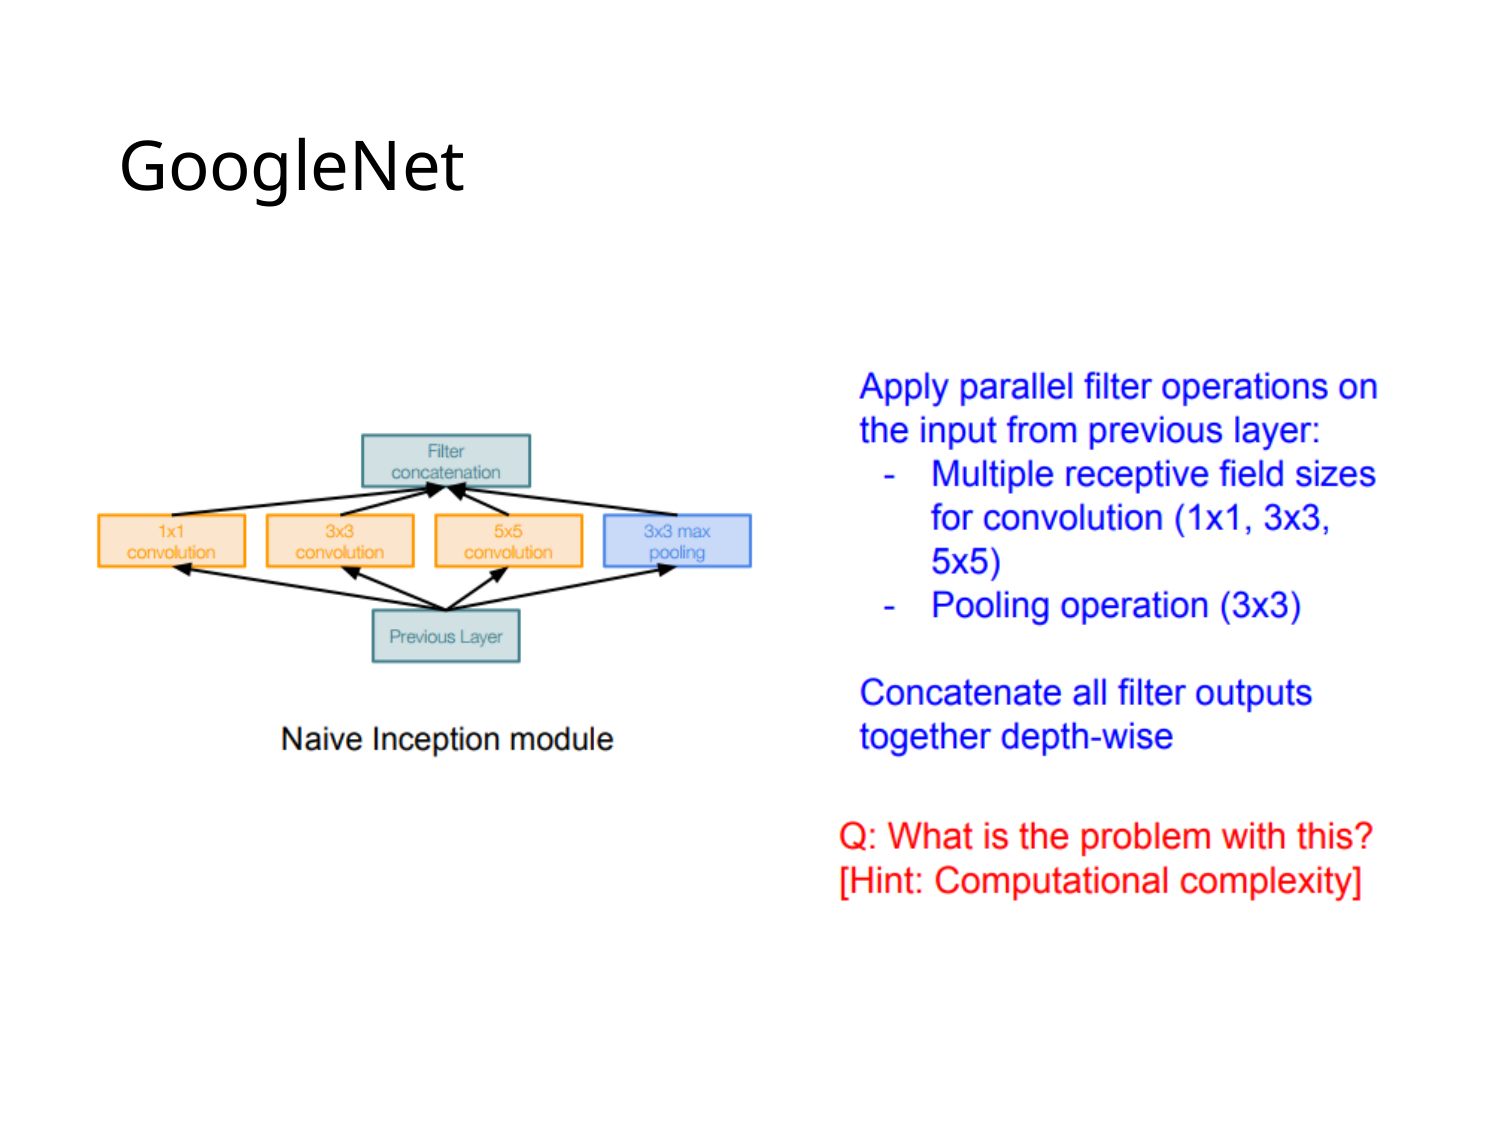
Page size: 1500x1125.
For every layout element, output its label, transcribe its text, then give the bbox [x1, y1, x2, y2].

picture [824, 803, 1388, 940]
title GoogleNet [103, 59, 1397, 278]
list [74, 349, 1413, 806]
